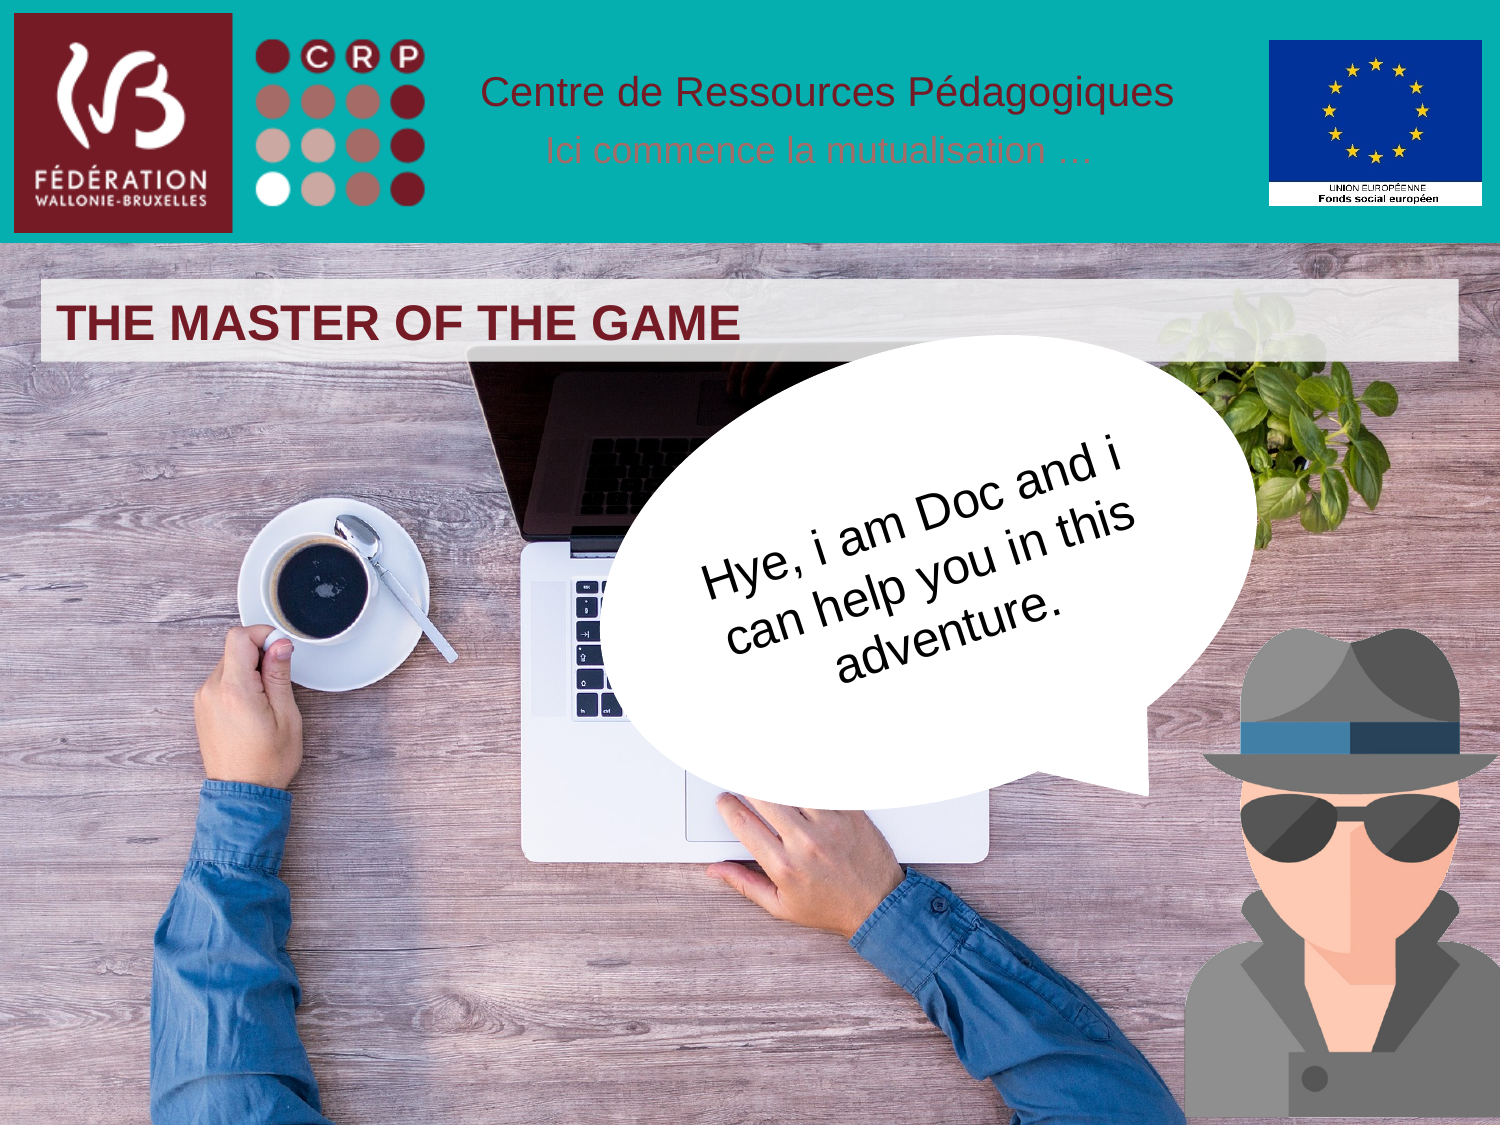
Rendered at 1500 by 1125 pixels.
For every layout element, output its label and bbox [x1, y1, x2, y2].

picture [0, 243, 1500, 1125]
picture [1269, 40, 1482, 206]
picture [14, 13, 446, 233]
